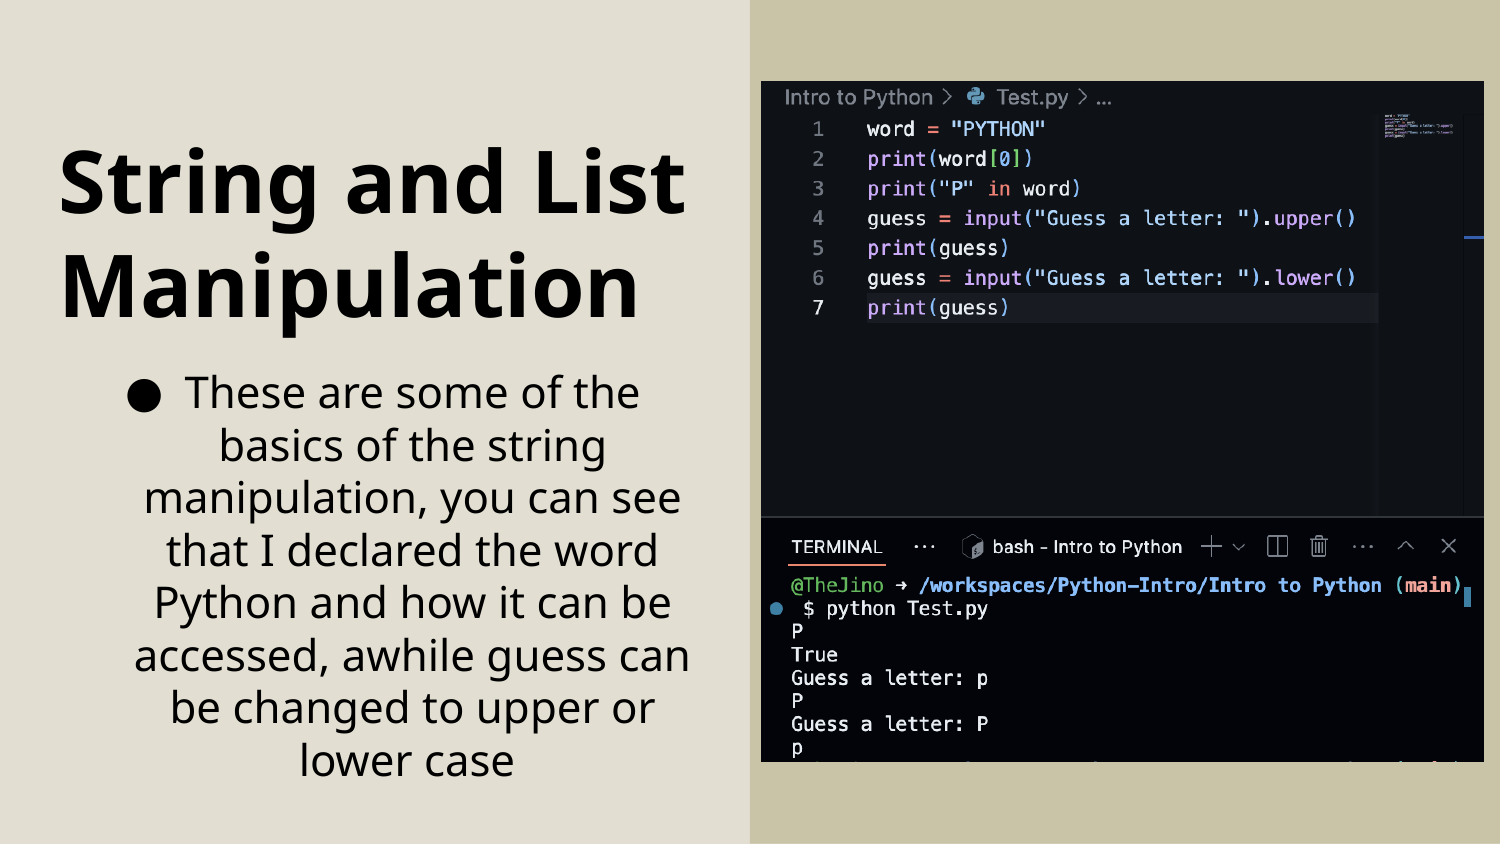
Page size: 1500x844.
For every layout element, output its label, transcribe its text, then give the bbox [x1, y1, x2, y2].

title String and List Manipulation [43, 106, 708, 349]
picture [761, 81, 1484, 763]
subtitle These are some of the basics of the string manipulation, you can see that I declared the word Python and how it can be accessed, awhile guess can be changed to upper or lower case [43, 349, 708, 815]
